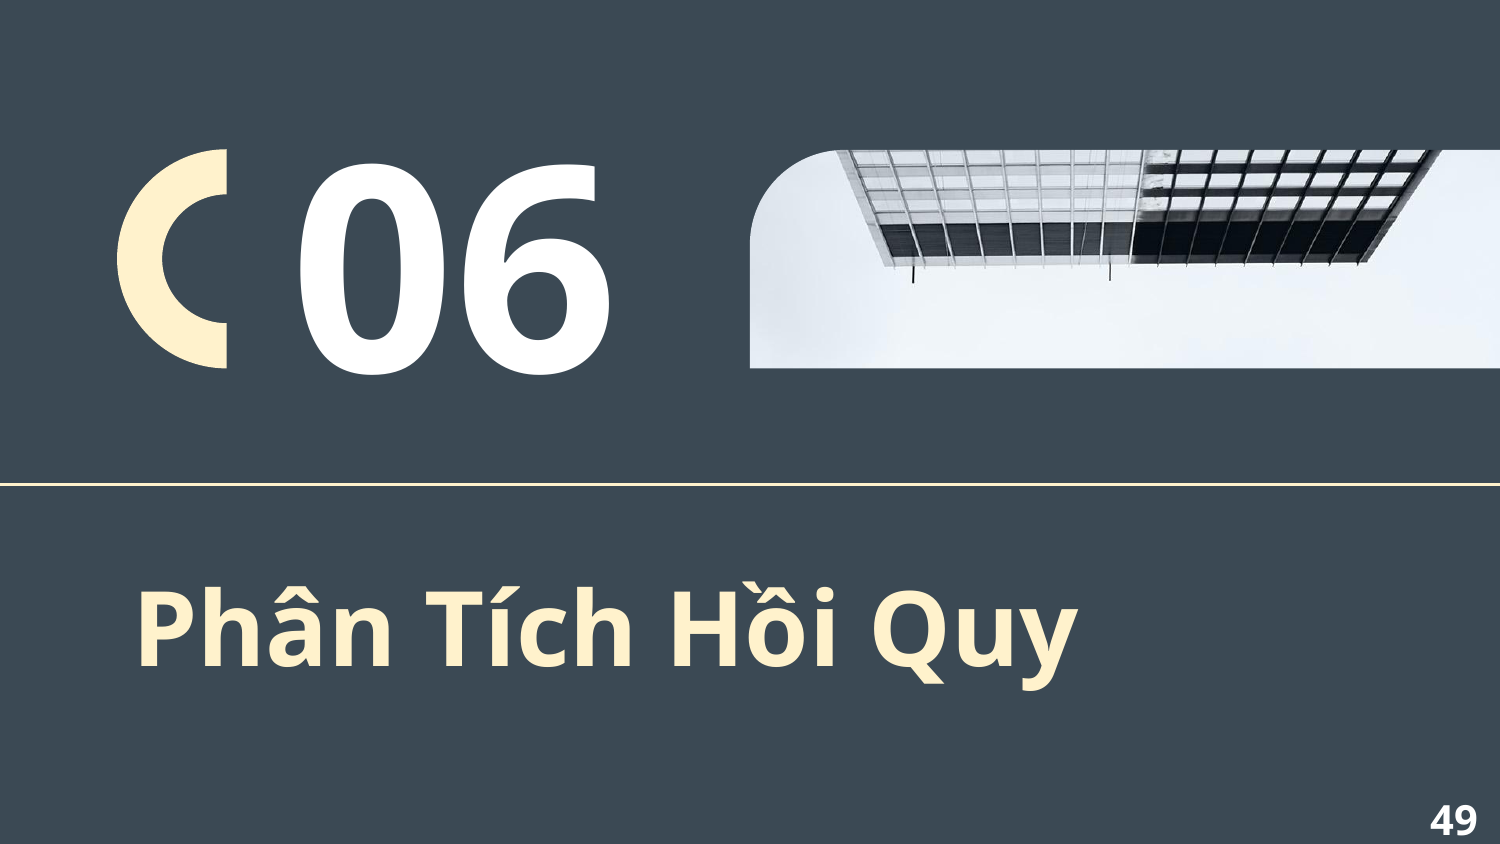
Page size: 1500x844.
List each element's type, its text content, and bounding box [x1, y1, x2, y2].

picture [749, 149, 1500, 369]
text_box [117, 149, 227, 369]
slide_number ‹#› [1403, 779, 1494, 844]
title Phân Tích Hồi Quy [117, 576, 1383, 698]
title 06 [275, 138, 852, 377]
